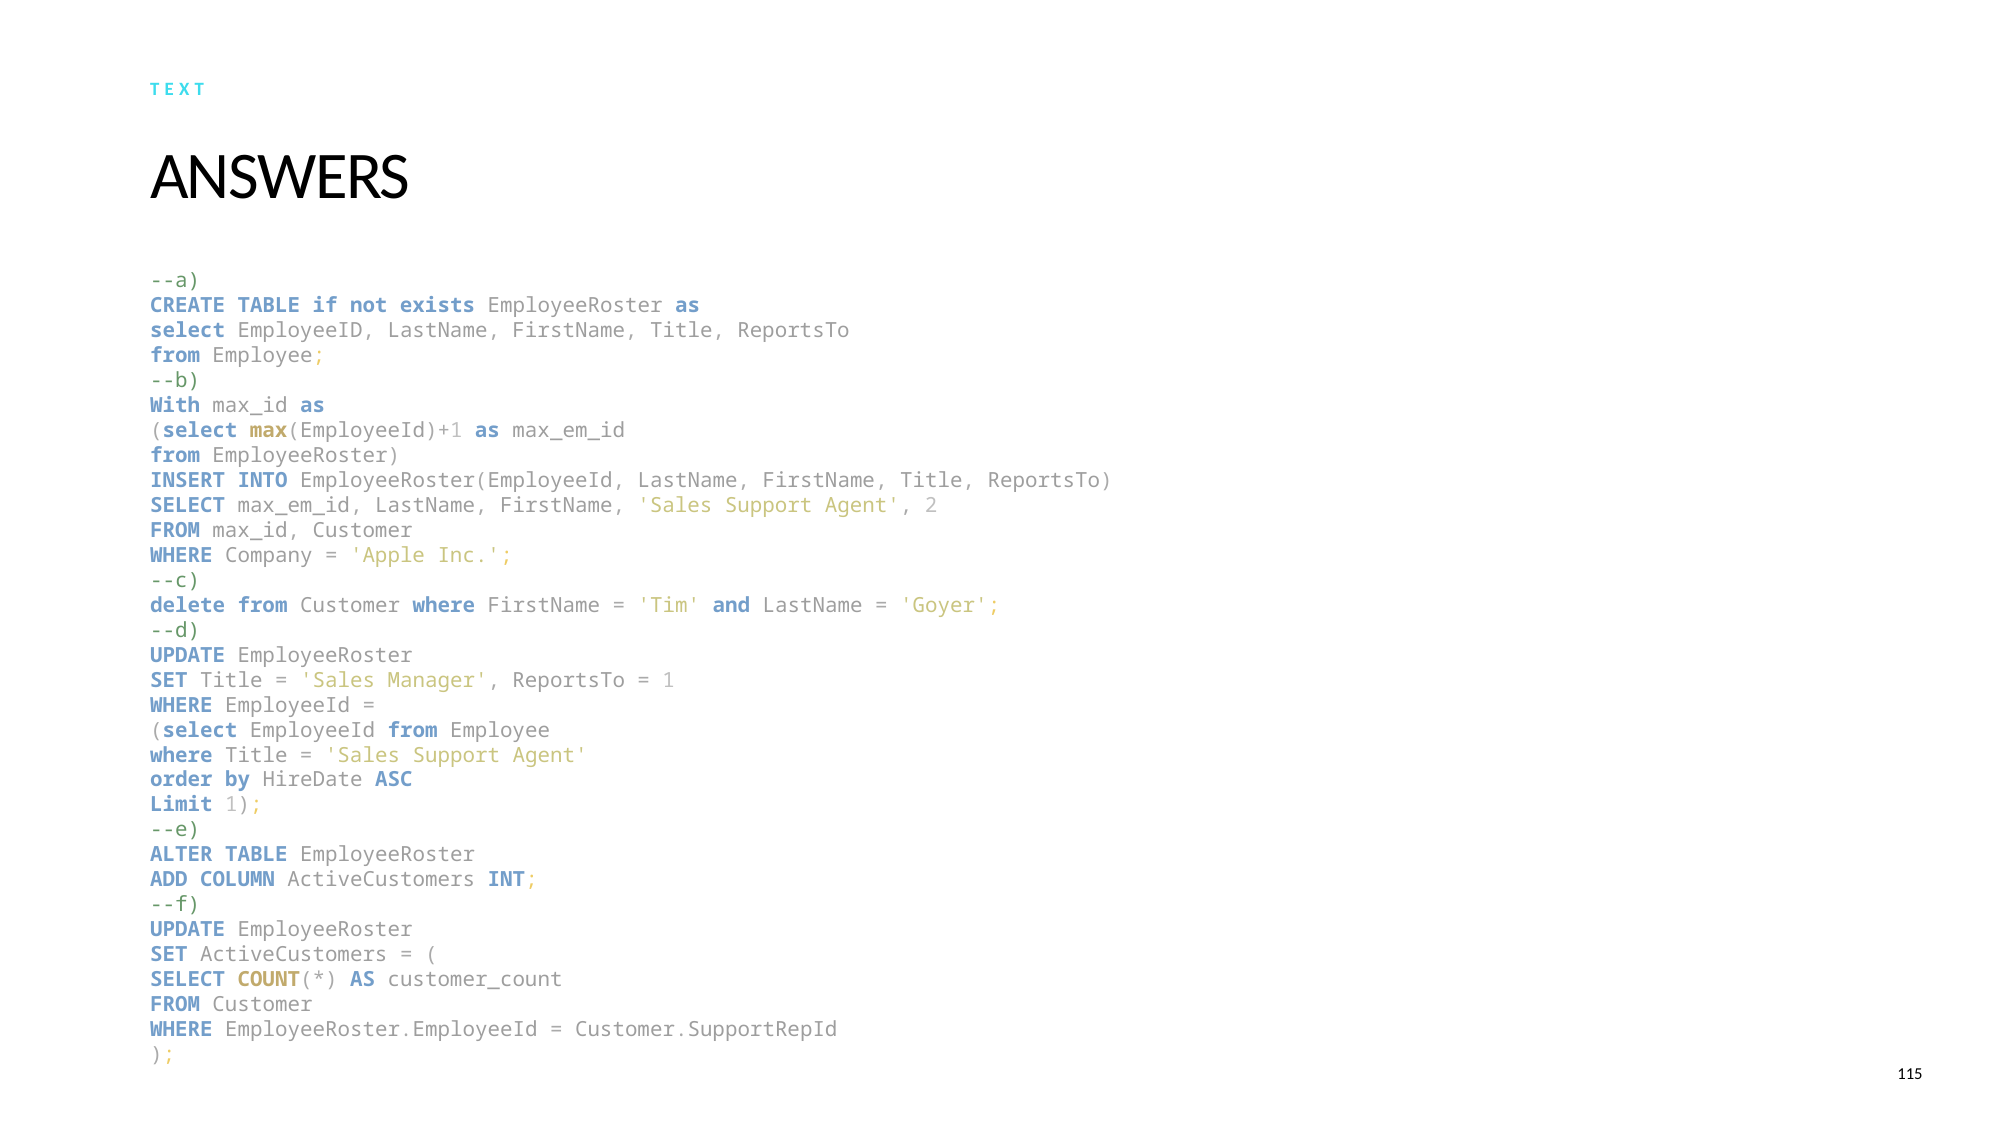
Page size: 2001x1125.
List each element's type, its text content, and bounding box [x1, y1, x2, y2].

text_box --a) CREATE TABLE if not exists EmployeeRoster as select EmployeeID, LastName, FirstName, Title, ReportsTo from Employee; --b) With max_id as (select max(EmployeeId)+1 as max_em_id from EmployeeRoster) INSERT INTO EmployeeRoster(EmployeeId, LastName, FirstName, Title, ReportsTo) SELECT max_em_id, LastName, FirstName, 'Sales Support Agent', 2 FROM max_id, Customer WHERE Company = 'Apple Inc.'; --c) delete from Customer where FirstName = 'Tim' and LastName = 'Goyer'; --d) UPDATE EmployeeRoster SET Title = 'Sales Manager', ReportsTo = 1 WHERE EmployeeId = (select EmployeeId from Employee where Title = 'Sales Support Agent' order by HireDate ASC Limit 1); --e) ALTER TABLE EmployeeRoster ADD COLUMN ActiveCustomers INT; --f) UPDATE EmployeeRoster SET ActiveCustomers = ( SELECT COUNT(*) AS customer_count FROM Customer WHERE EmployeeRoster.EmployeeId = Customer.SupportRepId ); [149, 266, 1892, 1118]
list text [150, 76, 701, 110]
title ANSWERS [150, 113, 1850, 212]
